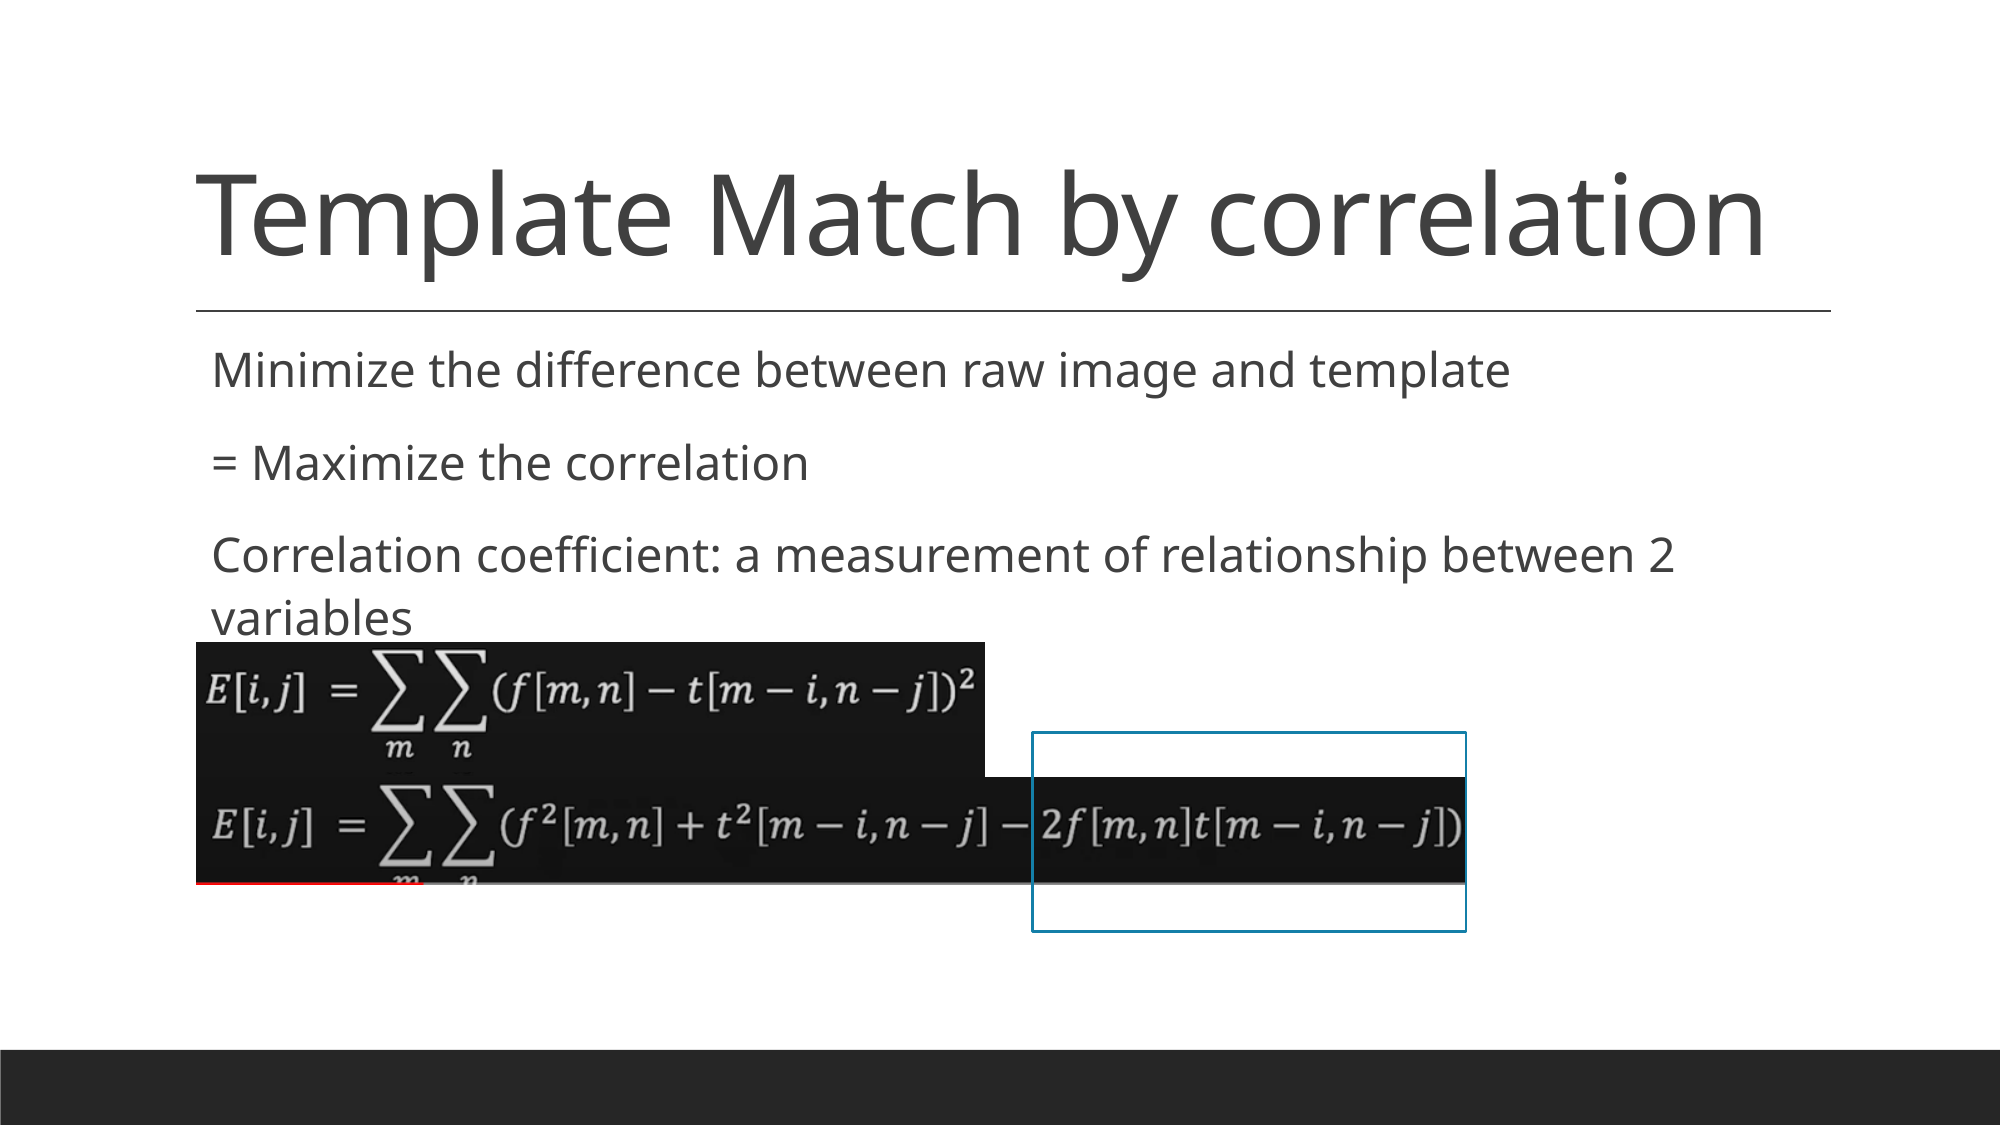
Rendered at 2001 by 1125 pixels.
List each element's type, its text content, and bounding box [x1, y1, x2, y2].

list Minimize the difference between raw image and template = Maximize the correlation Correlation coefficient: a measurement of relationship between 2 variables [196, 326, 1846, 944]
text_box [1031, 893, 1467, 933]
text_box [1031, 731, 1467, 773]
picture [195, 642, 1467, 886]
title Template Match by correlation [180, 47, 1830, 285]
